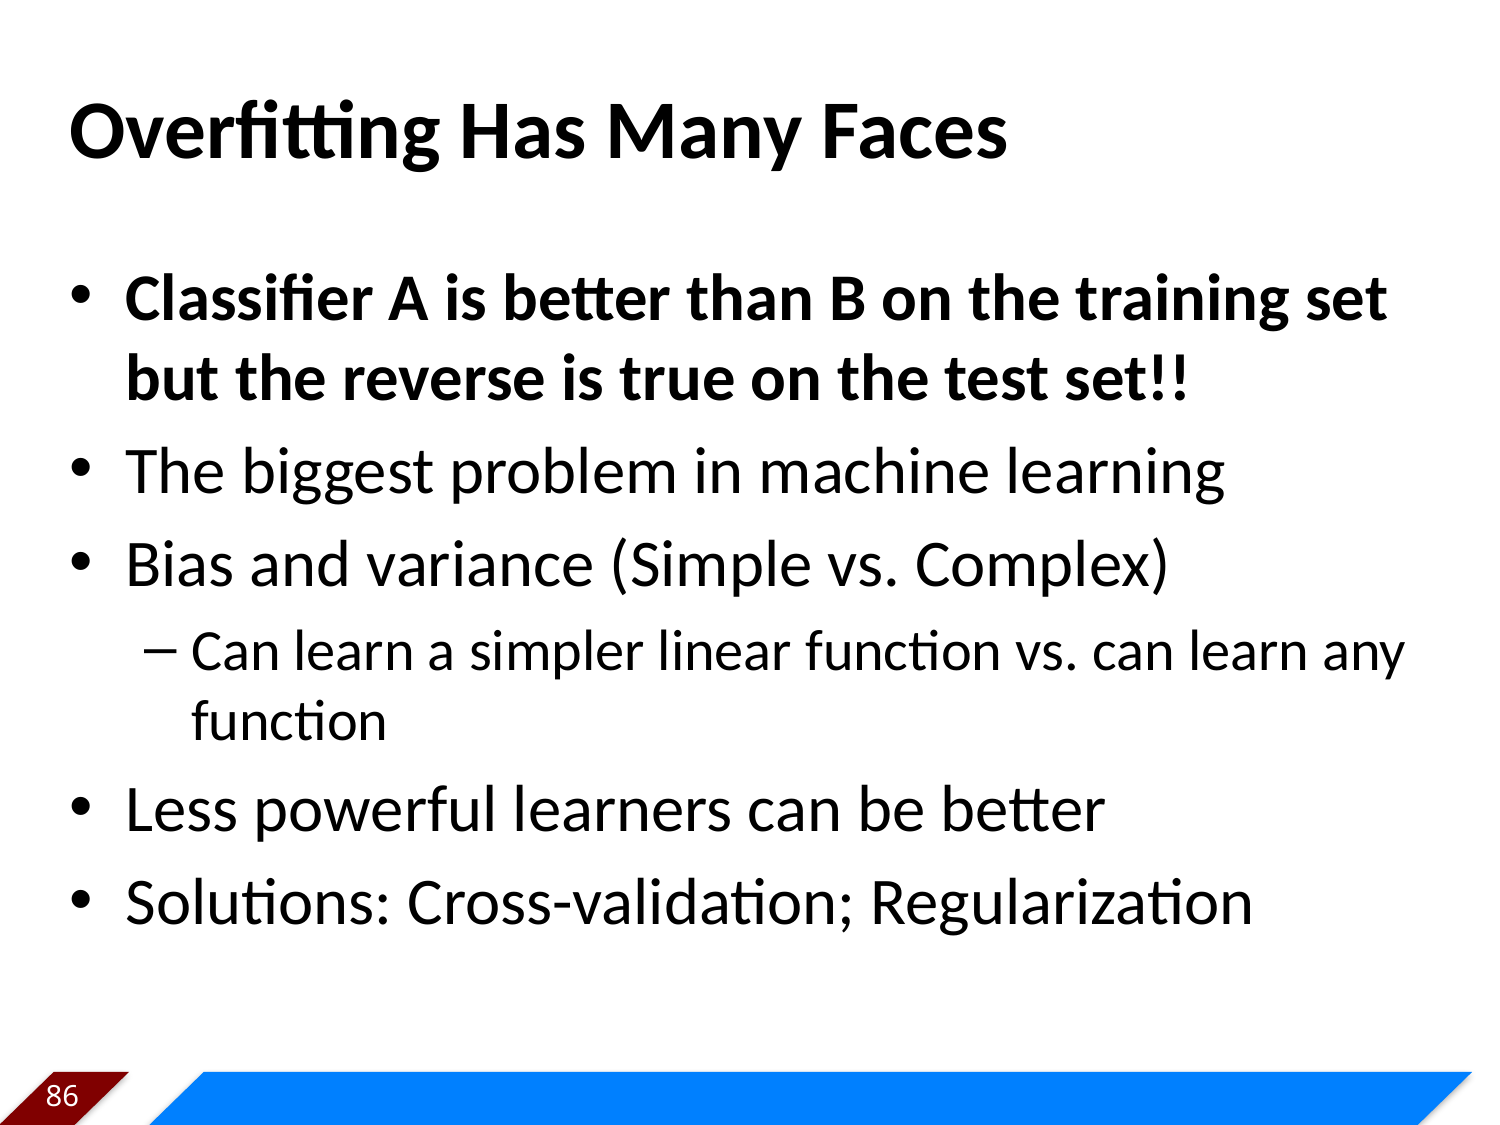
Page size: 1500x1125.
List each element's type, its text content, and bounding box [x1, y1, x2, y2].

title Overfitting Has Many Faces [54, 67, 1459, 184]
list Classifier A is better than B on the training set but the reverse is true on the test set!! The biggest problem in machine learning Bias and variance (Simple vs. Complex) Can learn a simpler linear function vs. can learn any function Less powerful learners can be better Solutions: Cross-validation; Regularization [54, 246, 1455, 1019]
